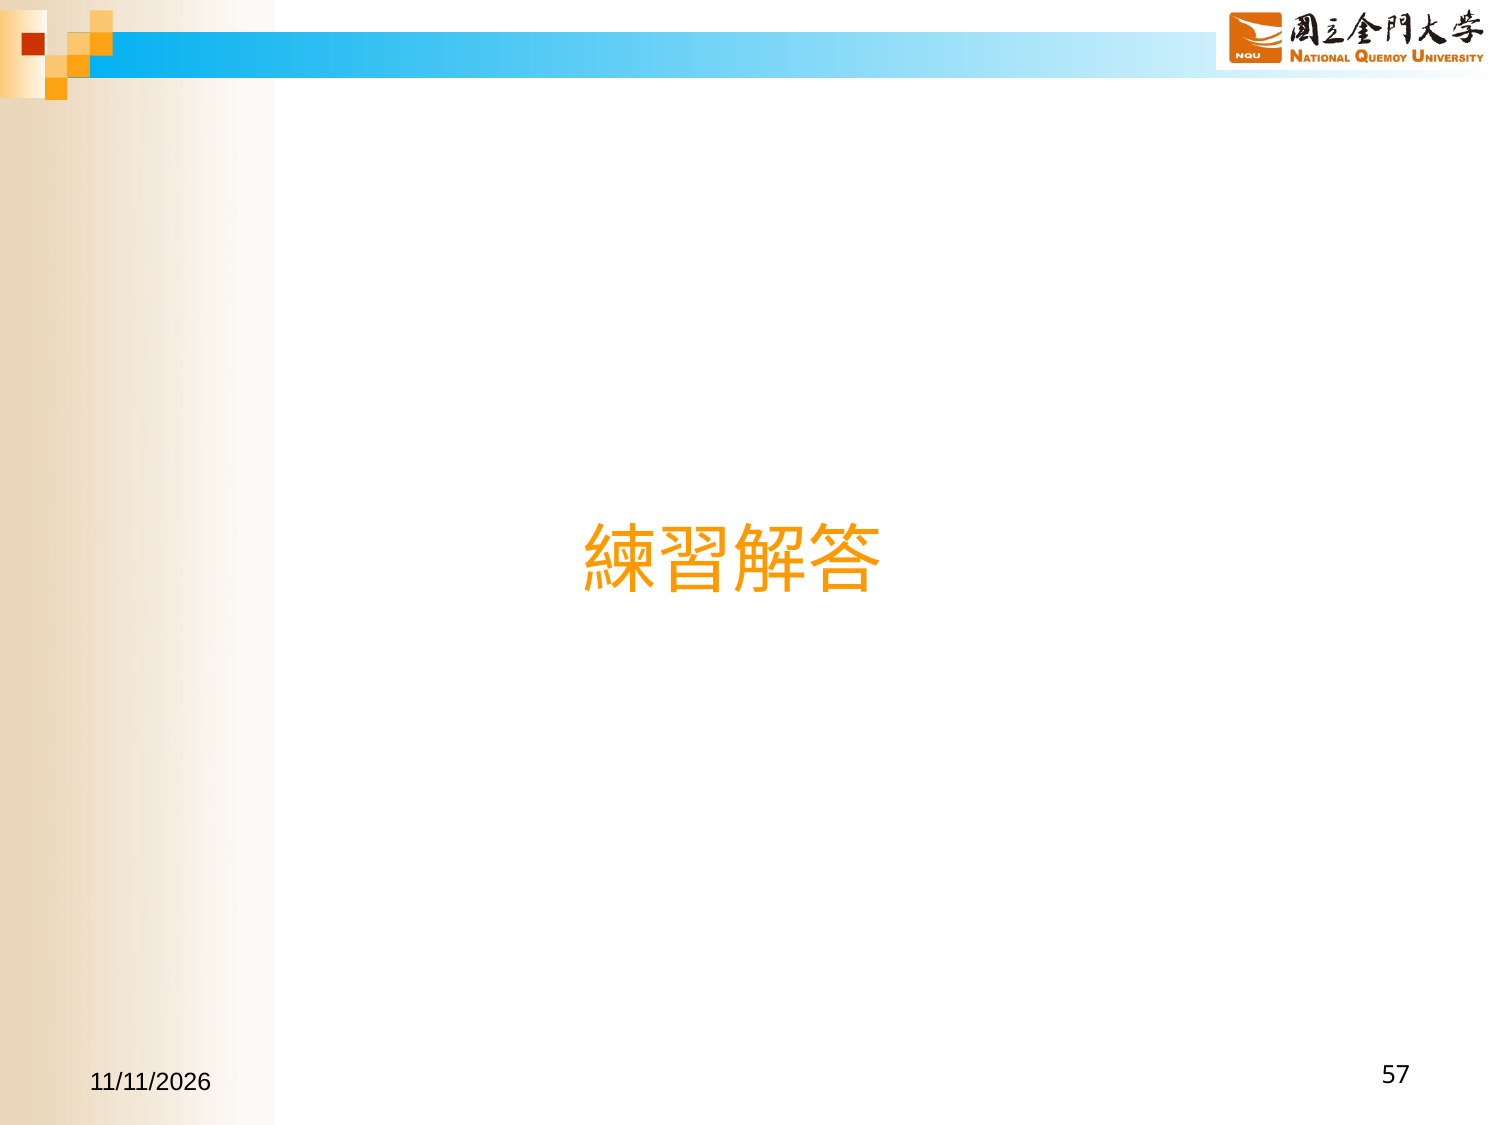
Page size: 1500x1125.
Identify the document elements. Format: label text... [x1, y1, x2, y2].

text_box 57 [1074, 1024, 1425, 1100]
picture [1216, 1, 1499, 70]
text_box 2017/6/24 [75, 1024, 425, 1103]
title 練習解答 [214, 444, 1252, 670]
